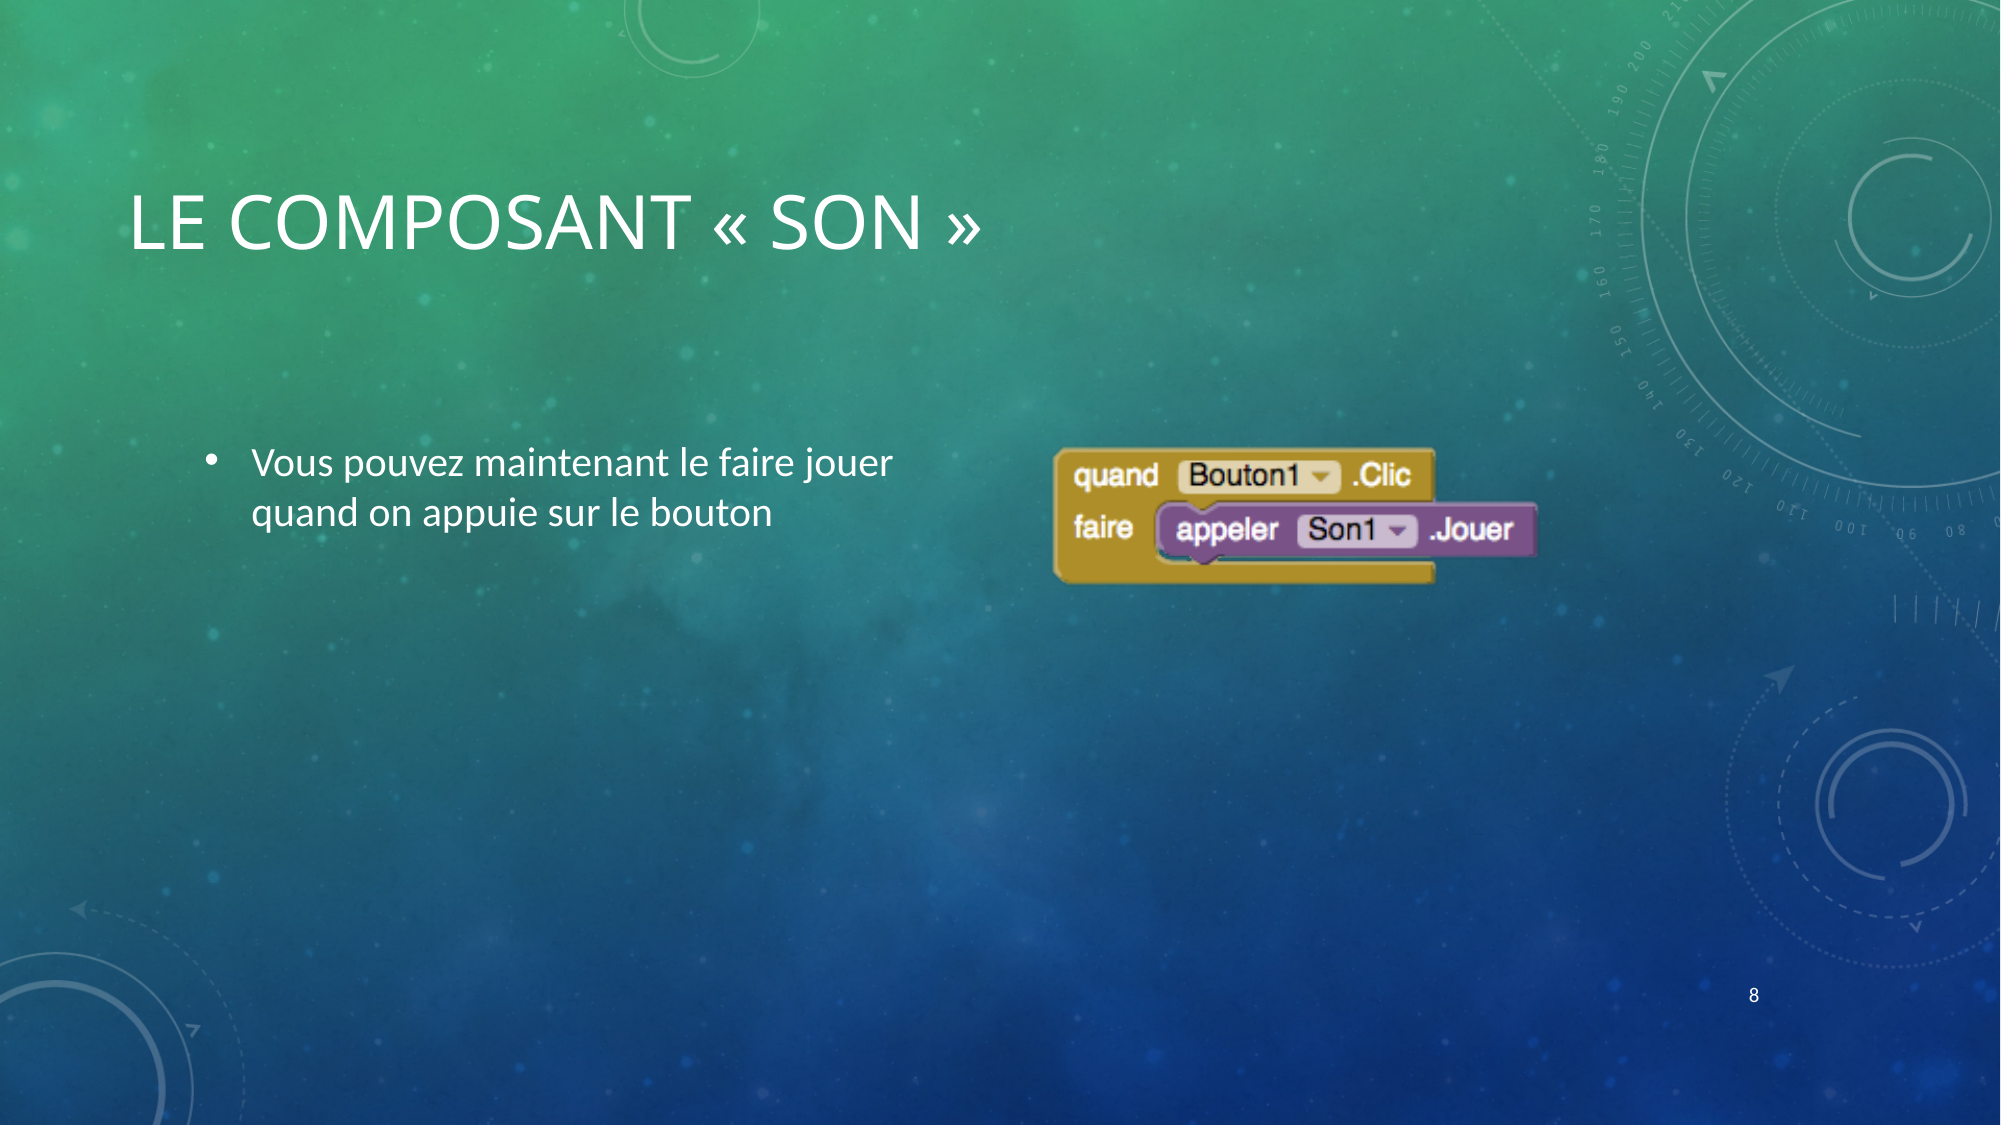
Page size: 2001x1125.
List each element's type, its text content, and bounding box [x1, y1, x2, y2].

picture [0, 0, 2001, 1125]
list Vous pouvez maintenant le faire jouer quand on appuie sur le bouton [189, 427, 913, 988]
title Le composant « Son » [112, 99, 1775, 339]
slide_number 8 [1684, 963, 1775, 1025]
